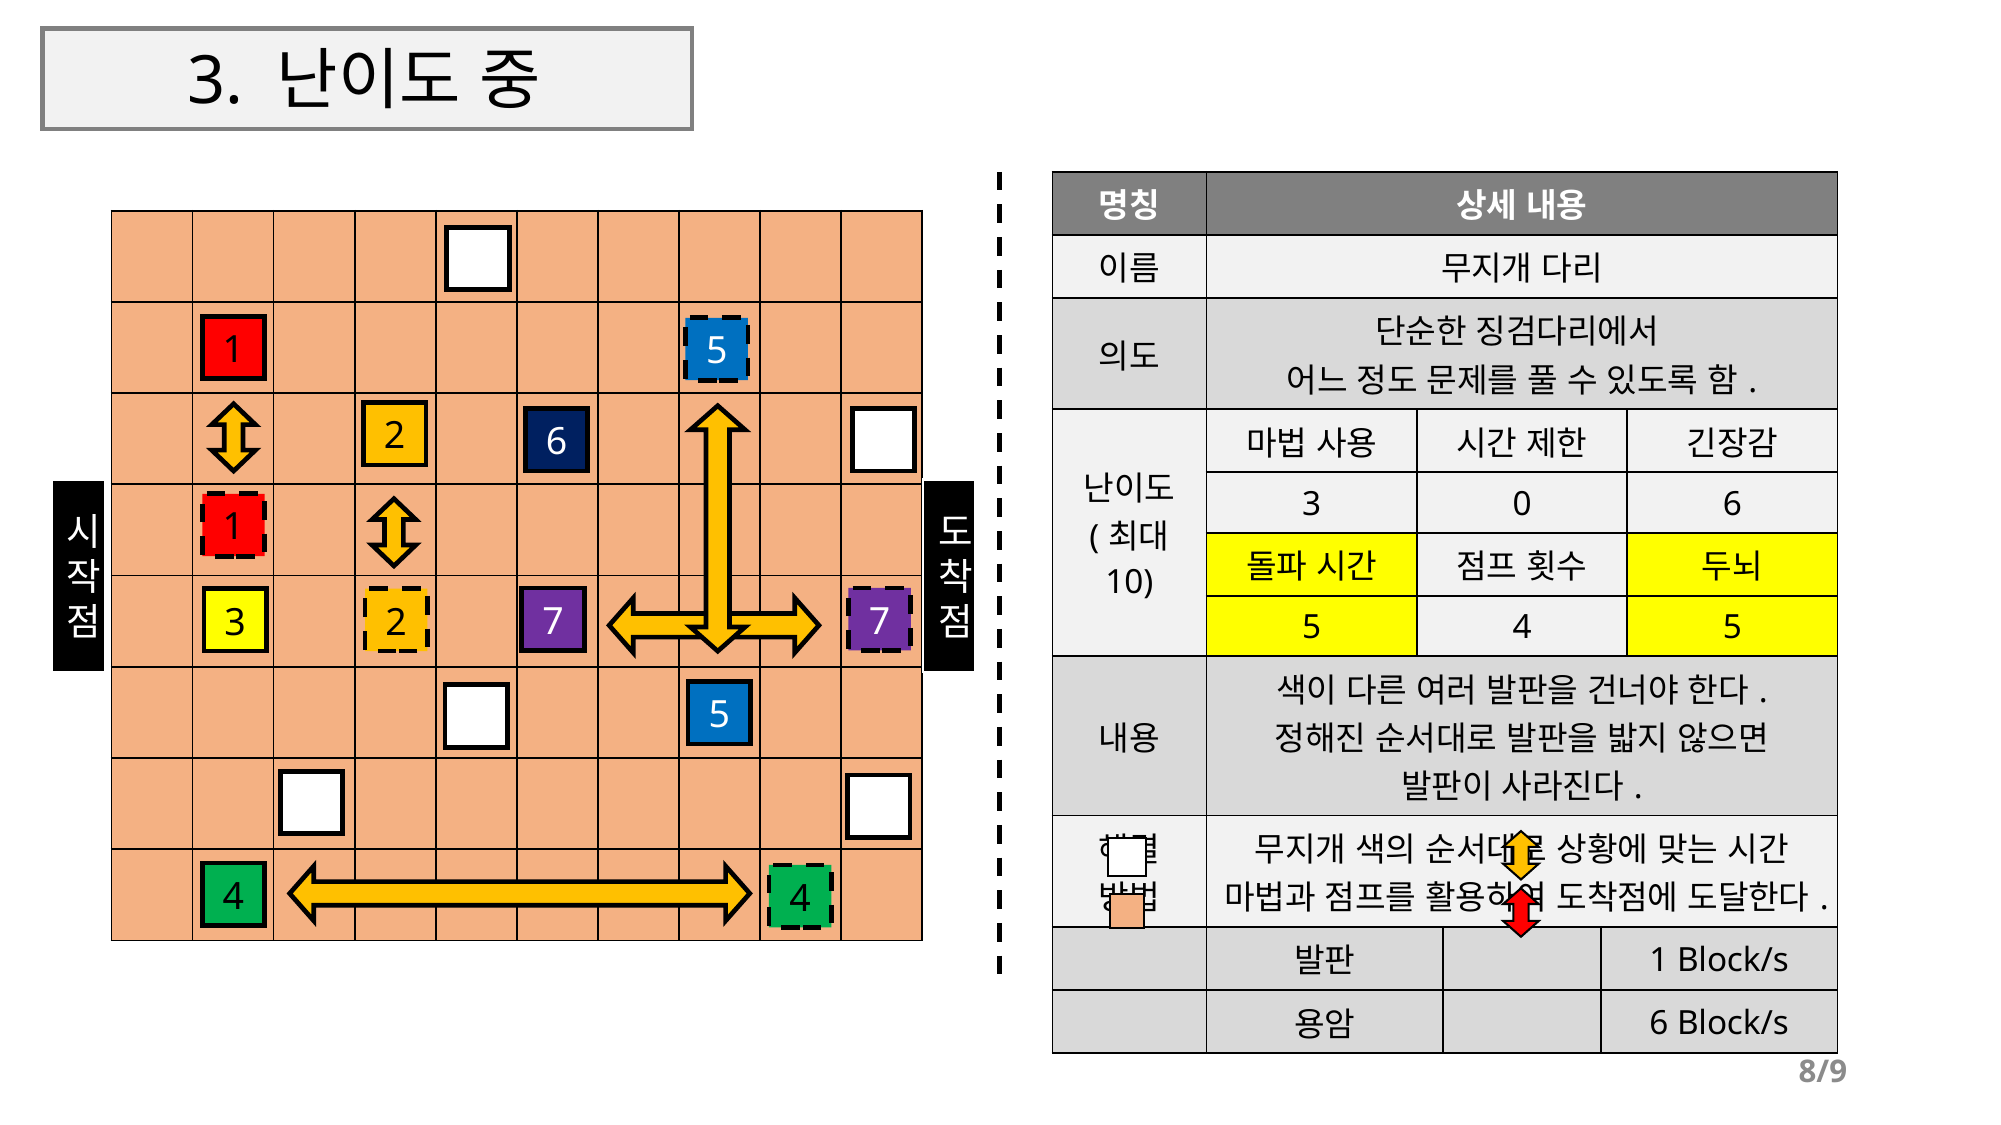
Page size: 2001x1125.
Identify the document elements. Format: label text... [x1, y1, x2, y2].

table_cell [518, 759, 597, 848]
table_cell 5 [1628, 597, 1837, 655]
table_cell [193, 850, 273, 940]
table_cell [1444, 928, 1600, 989]
table_header 상세 내용 [1207, 173, 1837, 234]
table_cell 단순한 징검다리에서 어느 정도 문제를 풀 수 있도록 함. [1207, 299, 1837, 408]
table_cell [274, 394, 354, 483]
text_box [444, 684, 509, 748]
table_cell [1053, 928, 1206, 989]
table_cell [356, 668, 435, 757]
table_cell [680, 303, 759, 392]
table_cell [1053, 991, 1206, 1052]
table_cell [842, 576, 921, 666]
text_box [279, 770, 344, 835]
table_header [437, 212, 516, 301]
table_header [599, 212, 678, 301]
text_box [731, 595, 821, 656]
table_cell [274, 850, 354, 940]
table_header [680, 212, 759, 301]
table_cell [842, 759, 921, 848]
text_box 5 [684, 317, 749, 381]
text_box [446, 226, 510, 291]
table_cell [599, 485, 678, 575]
table_cell 1 Block/s [1602, 928, 1837, 989]
slide_number 8/9 [1412, 1042, 1863, 1103]
table_cell [112, 394, 192, 483]
table_cell [193, 759, 273, 848]
table_cell [761, 759, 840, 848]
text_box [1500, 829, 1542, 881]
table_cell [680, 850, 759, 940]
text_box [288, 863, 752, 924]
table_cell [599, 759, 678, 848]
table_cell [731, 576, 759, 612]
table_cell [680, 485, 704, 575]
table_cell [842, 850, 921, 940]
table_cell 두뇌 [1628, 534, 1837, 595]
table_cell [274, 485, 354, 575]
table_cell [193, 485, 273, 575]
table_cell [274, 668, 354, 757]
table_cell [193, 303, 273, 392]
table_cell [680, 576, 704, 612]
table_cell [112, 759, 192, 848]
table_cell [112, 850, 192, 940]
table_cell 3 [1207, 473, 1416, 532]
table_cell [680, 394, 759, 483]
table_header [761, 212, 840, 301]
table_header [193, 212, 273, 301]
table_cell 발판 [1207, 928, 1442, 989]
text_box [369, 497, 419, 568]
table_cell [518, 394, 597, 483]
table_cell [761, 485, 840, 575]
table_cell 색이 다른 여러 발판을 건너야 한다. 정해진 순서대로 발판을 밟지 않으면 발판이 사라진다. [1207, 657, 1837, 815]
table_cell [437, 576, 516, 666]
table_header [842, 212, 921, 301]
text_box 7 [847, 587, 912, 651]
table_cell 6 [1628, 473, 1837, 532]
table_cell [112, 485, 192, 575]
table_cell 돌파 시간 [1207, 534, 1416, 595]
table_cell [842, 394, 921, 483]
table_header [112, 212, 192, 301]
table_cell [437, 485, 516, 575]
table_cell [437, 759, 516, 848]
text_box [1107, 837, 1147, 877]
table_cell [356, 576, 435, 666]
table_cell [842, 485, 921, 575]
table_cell [518, 668, 597, 757]
table_cell [112, 576, 192, 666]
text_box [1500, 886, 1542, 939]
table_cell [437, 907, 516, 940]
text_box 2 [364, 588, 428, 652]
table_cell 6 Block/s [1602, 991, 1837, 1052]
text_box 3 [203, 588, 267, 652]
table_cell [112, 303, 192, 392]
table_cell [518, 303, 597, 392]
table_cell 해결 방법 [1053, 816, 1206, 926]
table_header [274, 212, 354, 301]
table_cell [761, 394, 840, 483]
table_cell [599, 394, 678, 483]
text_box [607, 595, 704, 656]
table_cell 무지개 색의 순서대로 상황에 맞는 시간 마법과 점프를 활용하여 도착점에 도달한다. [1207, 816, 1837, 926]
table_cell [356, 907, 435, 940]
table_cell [518, 576, 597, 666]
table_cell [356, 850, 435, 880]
table_cell 의도 [1053, 299, 1206, 408]
table_cell [193, 668, 273, 757]
table_cell [356, 759, 435, 848]
table_cell 마법 사용 [1207, 410, 1416, 471]
text_box 1 [201, 493, 266, 557]
text_box 4 [201, 862, 266, 926]
table_cell [761, 576, 840, 666]
table_cell [599, 850, 678, 880]
text_box 2 [363, 402, 427, 466]
table_cell [437, 850, 516, 880]
table_cell [274, 759, 354, 848]
table_header 명칭 [1053, 173, 1206, 234]
table_cell 무지개 다리 [1207, 236, 1837, 297]
text_box [687, 404, 748, 653]
table_cell 5 [1207, 597, 1416, 655]
table_cell [599, 907, 678, 940]
table_cell [680, 668, 759, 757]
text_box 4 [768, 864, 832, 928]
text_box [209, 402, 259, 473]
table_cell [1444, 991, 1600, 1052]
table_header [356, 212, 435, 301]
text_box [1109, 893, 1145, 929]
table_cell 용암 [1207, 991, 1442, 1052]
table_cell 4 [1418, 597, 1626, 655]
text_box 도착 점 [922, 478, 976, 673]
table_cell [518, 907, 597, 940]
table_cell [437, 303, 516, 392]
table_cell [193, 394, 273, 483]
table_cell [518, 850, 597, 880]
text_box 시 작 점 [51, 478, 107, 673]
table_cell [437, 668, 516, 757]
table_cell [437, 394, 516, 483]
title 3. 난이도 중 [63, 27, 685, 126]
table_cell [680, 639, 759, 666]
table_cell [842, 668, 921, 757]
table_cell 이름 [1053, 236, 1206, 297]
table_cell 0 [1418, 473, 1626, 532]
text_box [847, 774, 911, 839]
table_cell 내용 [1053, 657, 1206, 815]
table_cell 시간 제한 [1418, 410, 1626, 471]
table_cell [274, 576, 354, 666]
table_cell [356, 485, 435, 575]
table_cell [518, 485, 597, 575]
table_header [518, 212, 597, 301]
table_cell [599, 576, 678, 666]
table_cell [680, 759, 759, 848]
table_cell [356, 303, 435, 392]
table_cell [274, 303, 354, 392]
text_box [851, 408, 916, 472]
table_cell [842, 303, 921, 392]
table_cell [761, 303, 840, 392]
table_cell 긴장감 [1628, 410, 1837, 471]
table_cell [761, 668, 840, 757]
text_box 7 [521, 587, 585, 651]
table_cell [112, 668, 192, 757]
table_cell [599, 668, 678, 757]
table_cell [356, 394, 435, 483]
text_box 6 [524, 408, 589, 472]
table_cell [599, 303, 678, 392]
table_cell 점프 횟수 [1418, 534, 1626, 595]
table_cell [761, 850, 840, 940]
table_cell [731, 485, 759, 575]
text_box 1 [201, 315, 266, 380]
table_cell 난이도 (최대 10) [1053, 410, 1206, 655]
table_cell [193, 576, 273, 666]
text_box 5 [687, 680, 751, 745]
